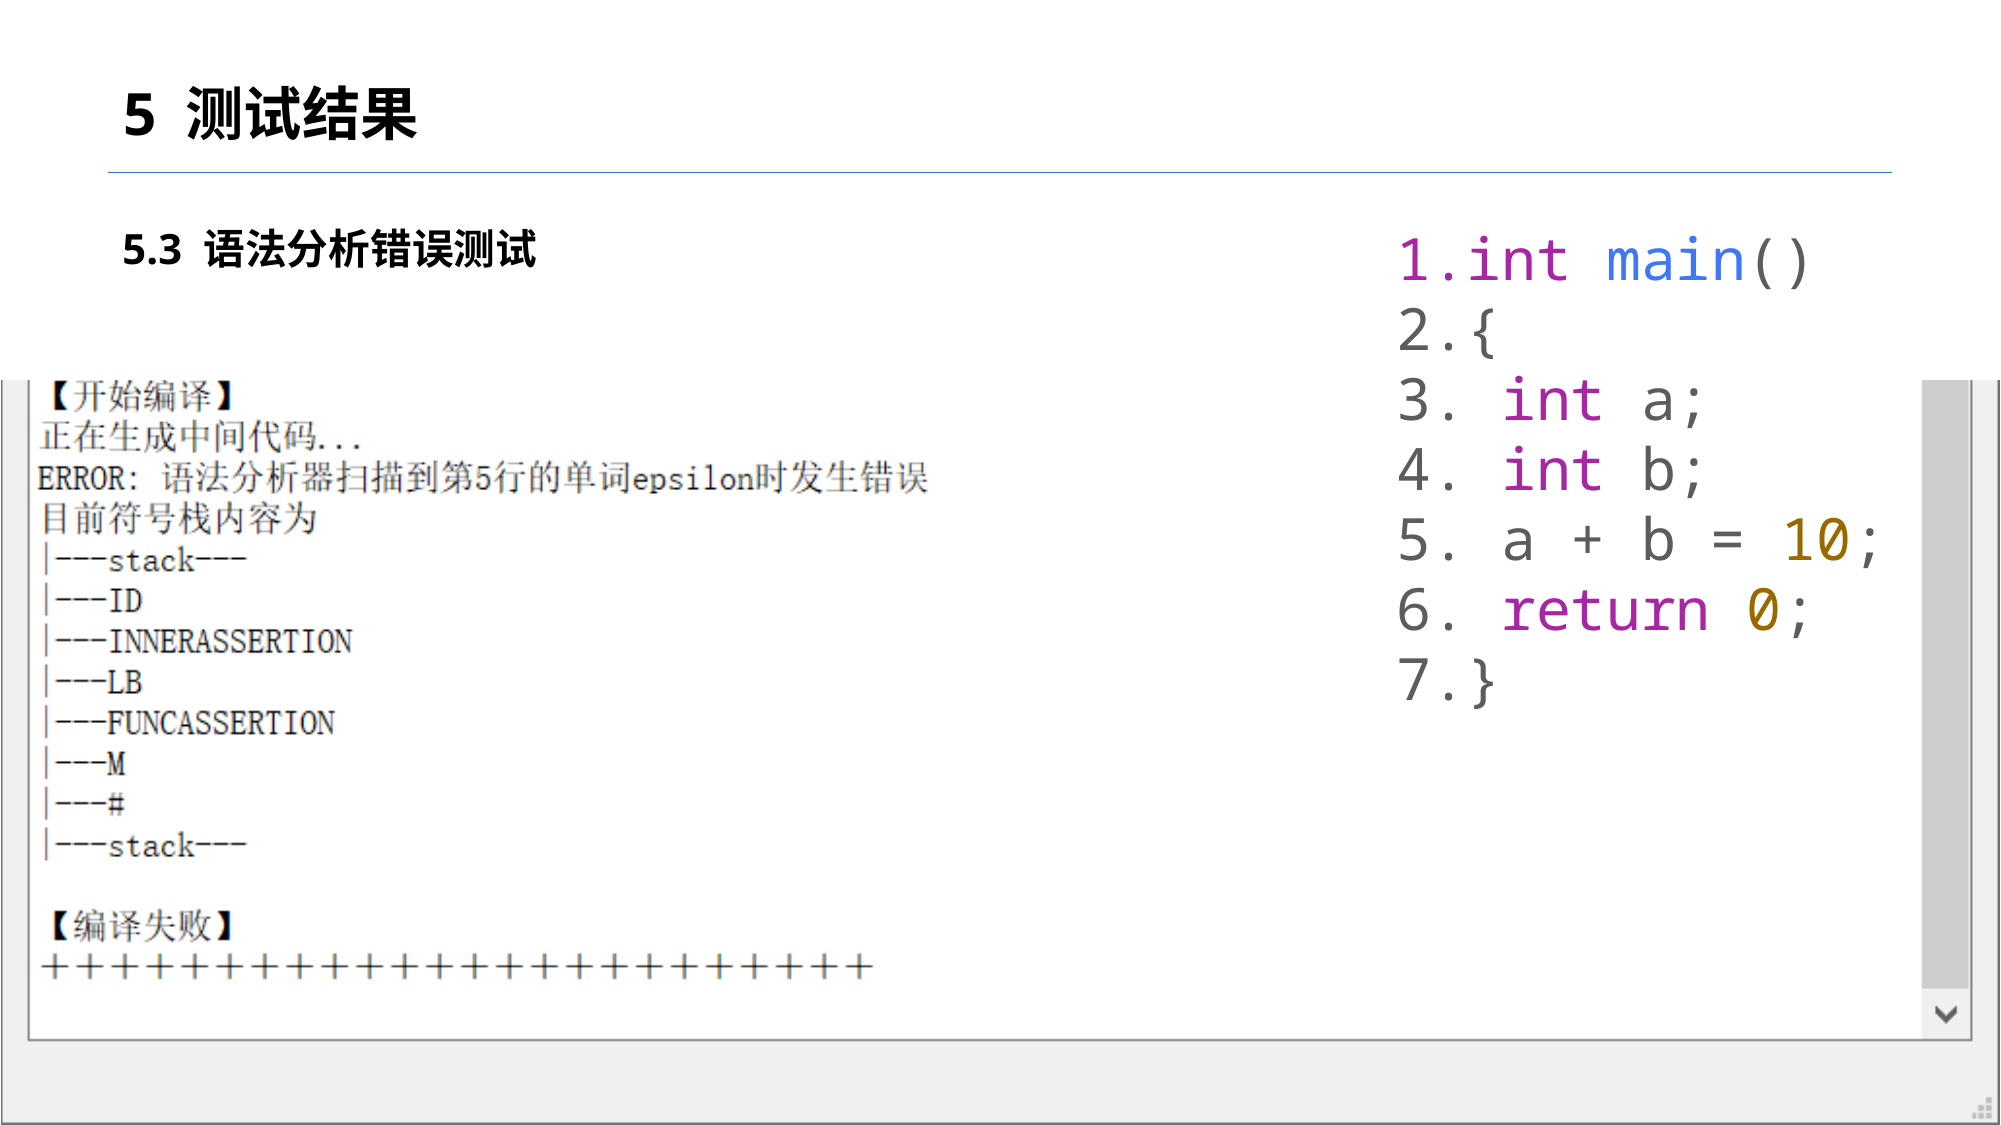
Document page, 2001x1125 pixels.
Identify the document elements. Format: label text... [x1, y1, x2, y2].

text_box int main() { int a; int b; a + b = 10; return 0; } [1381, 215, 1924, 379]
text_box 5.3 语法分析错误测试 [107, 215, 552, 280]
title 5 测试结果 [108, 59, 1892, 173]
picture [1, 379, 2000, 1125]
